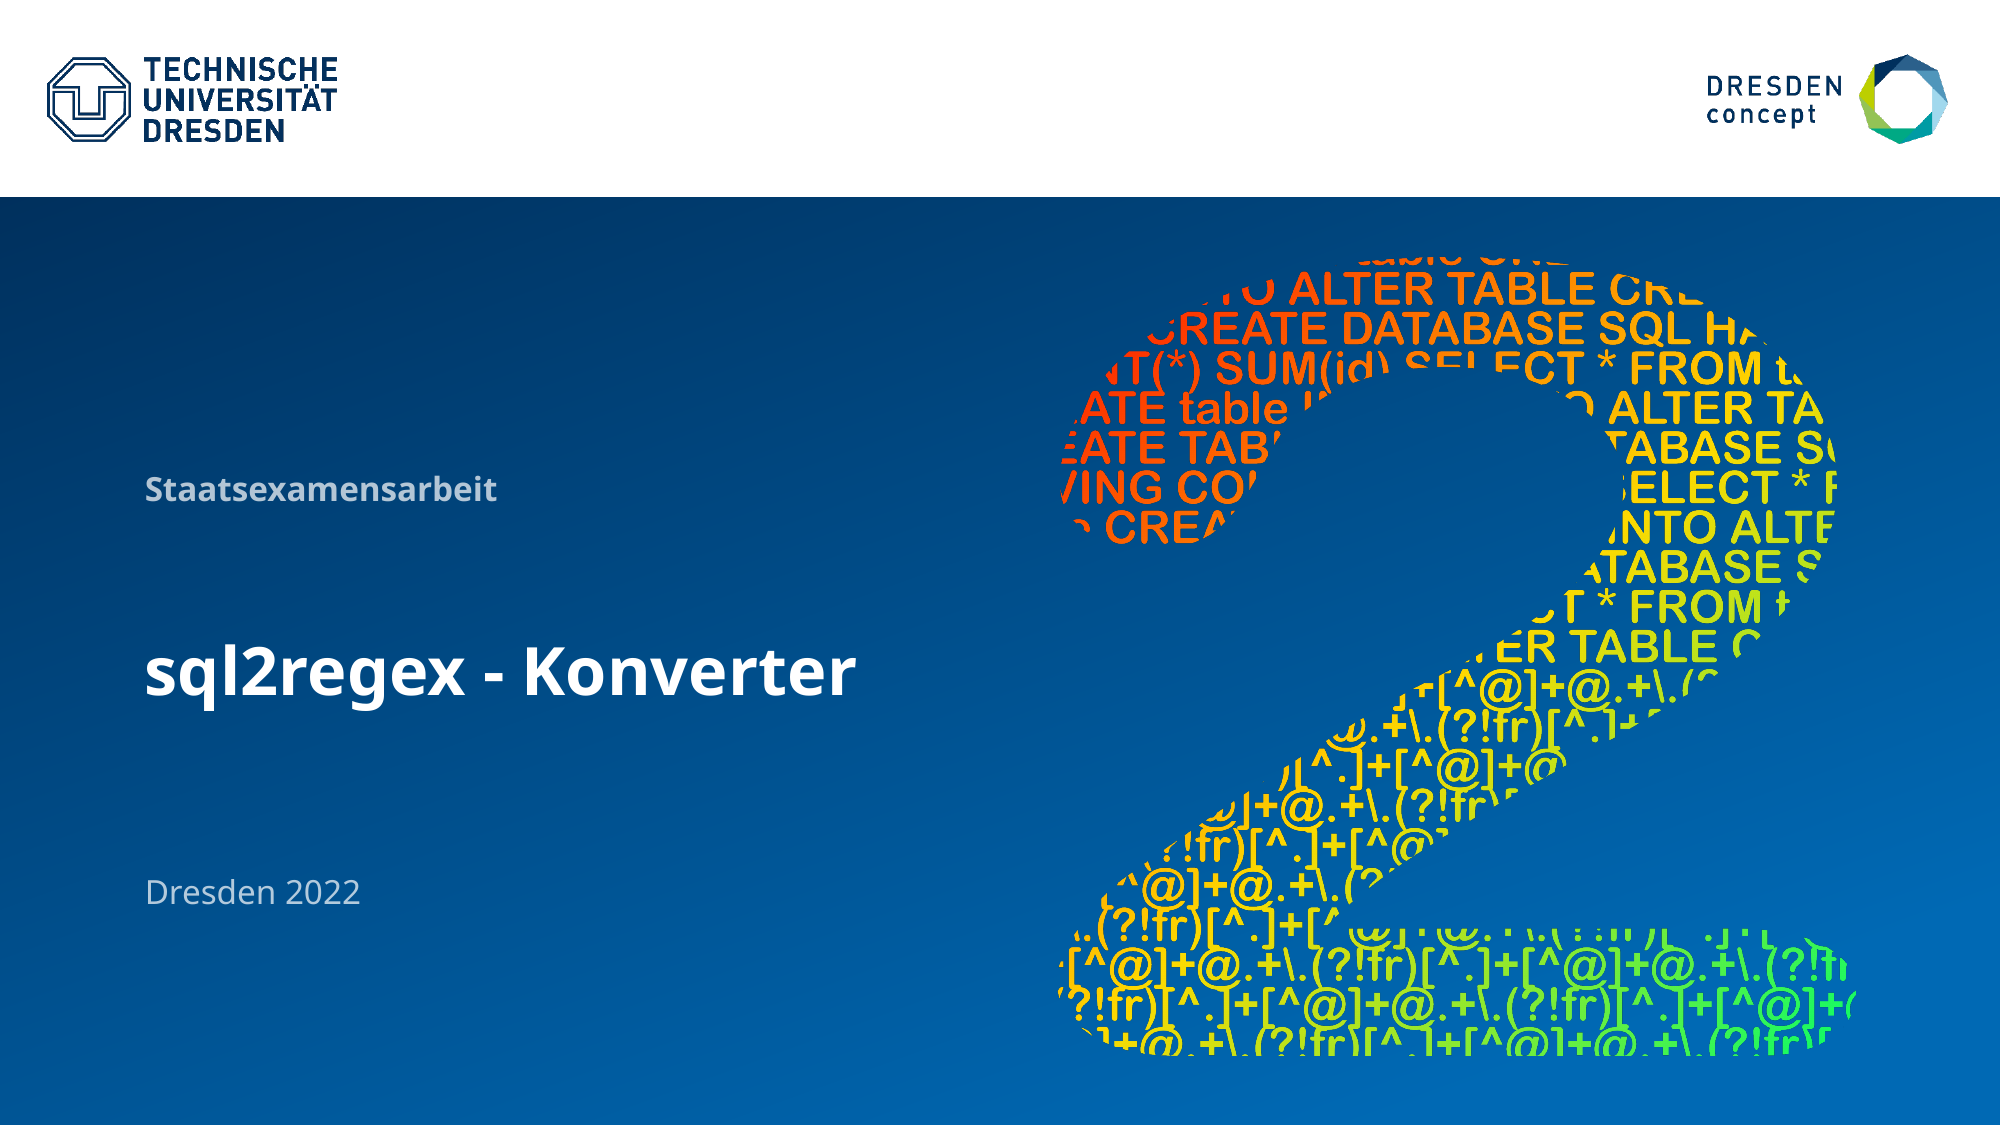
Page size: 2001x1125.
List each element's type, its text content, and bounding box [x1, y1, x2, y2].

title sql2regex - Konverter [144, 629, 864, 710]
list Dresden 2022 [144, 871, 364, 912]
picture [1707, 54, 1948, 144]
picture [1055, 255, 1856, 1056]
picture [47, 57, 337, 142]
list Staatsexamensarbeit [144, 467, 504, 509]
